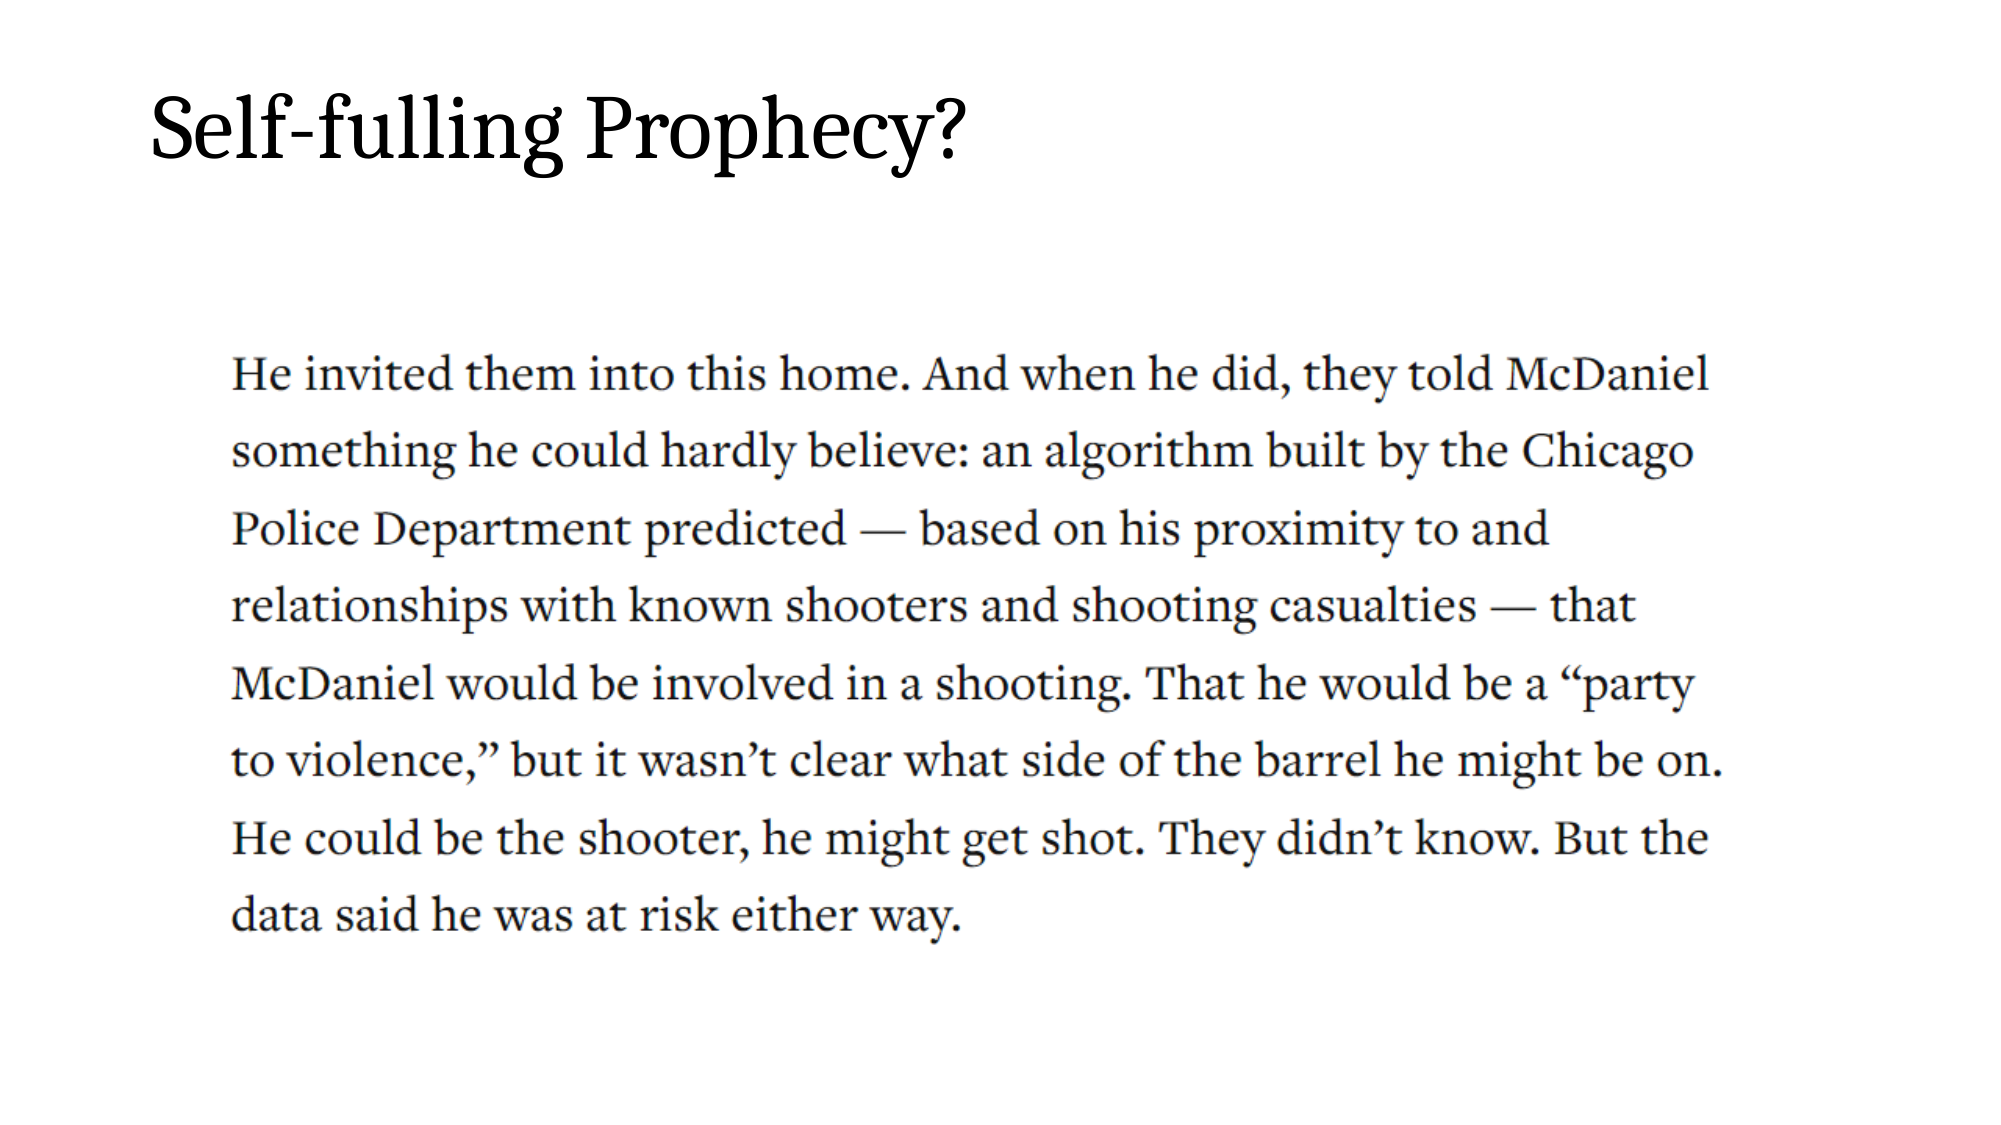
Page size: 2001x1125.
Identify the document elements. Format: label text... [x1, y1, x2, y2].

title Self-fulling Prophecy? [137, 20, 1863, 238]
picture [177, 326, 1823, 971]
